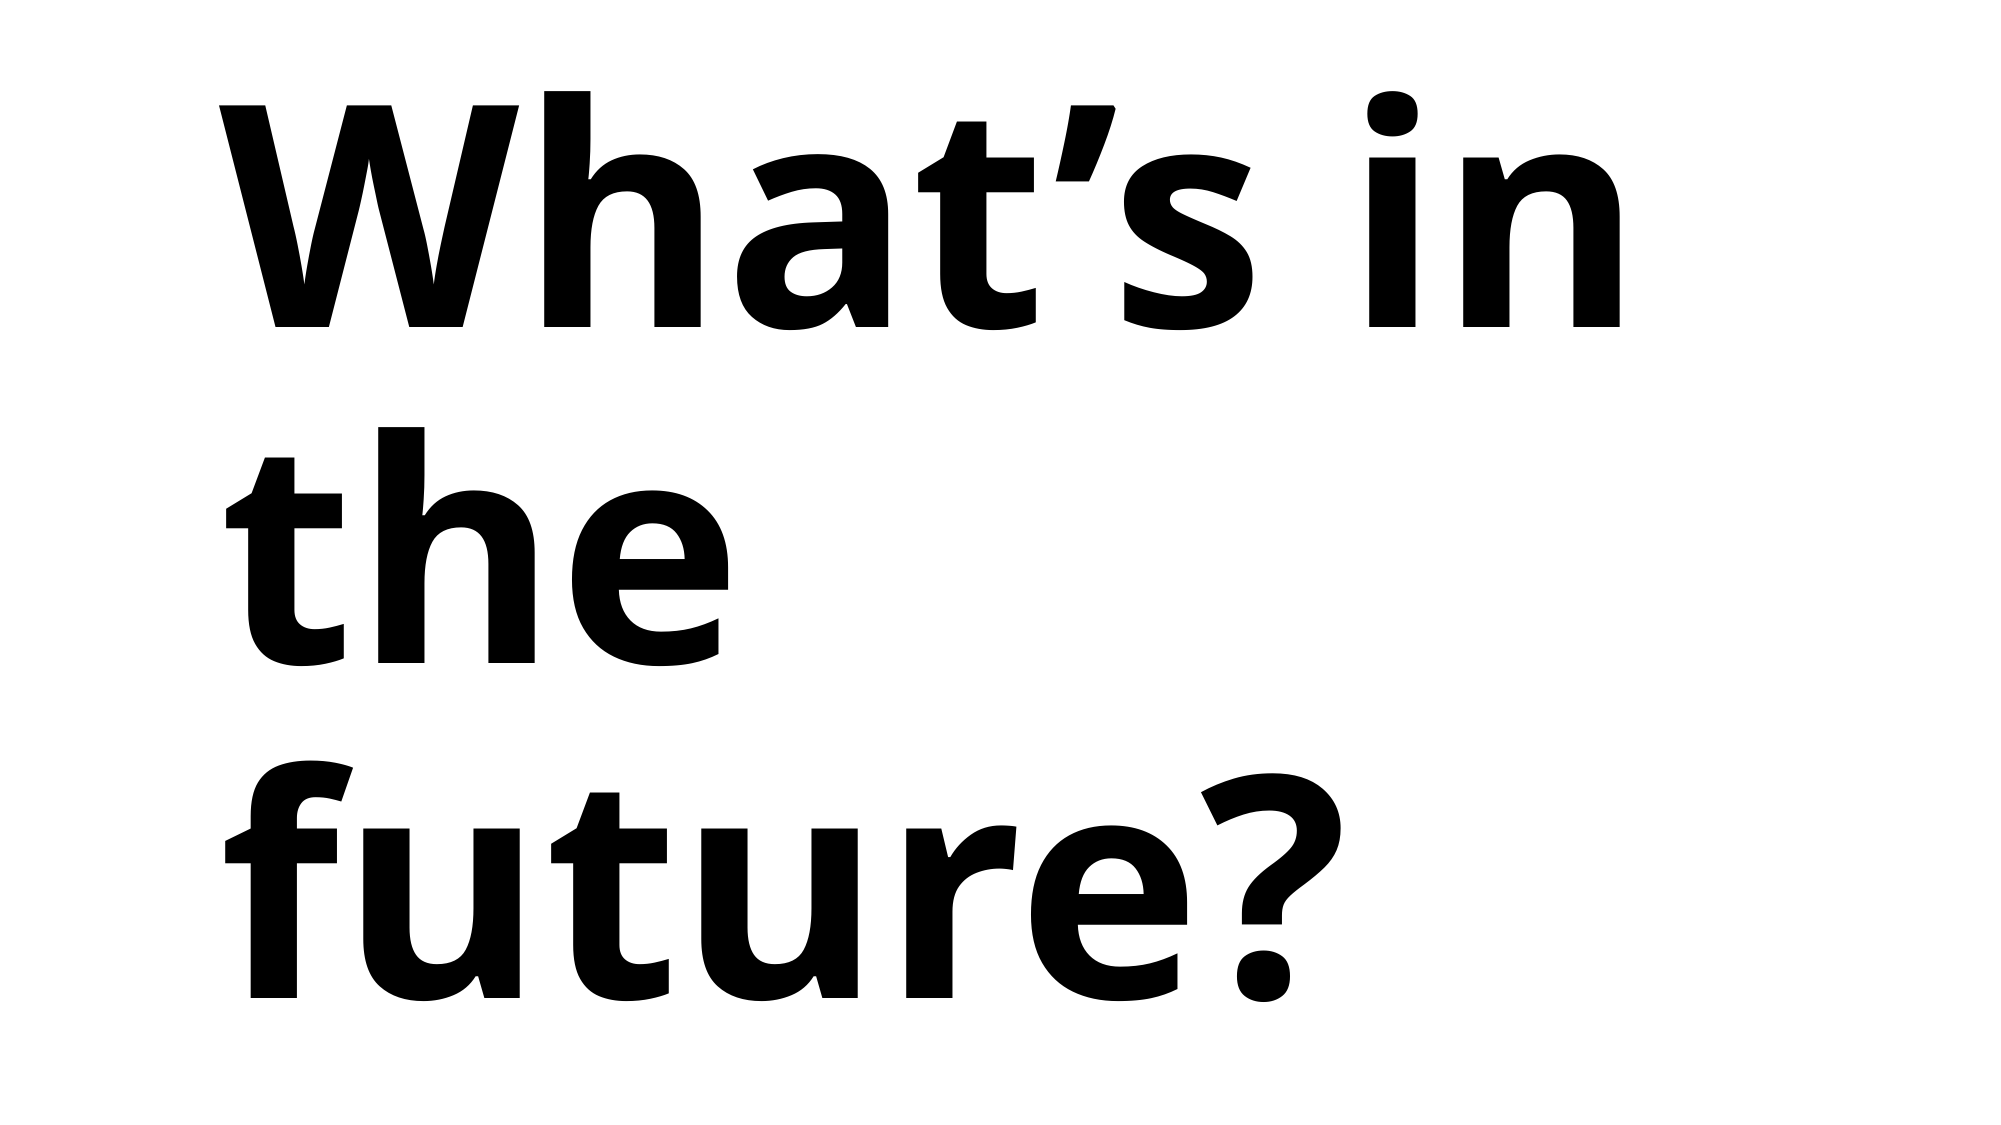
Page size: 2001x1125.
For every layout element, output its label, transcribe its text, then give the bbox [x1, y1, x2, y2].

text_box What’s in the future? [205, 141, 1795, 984]
